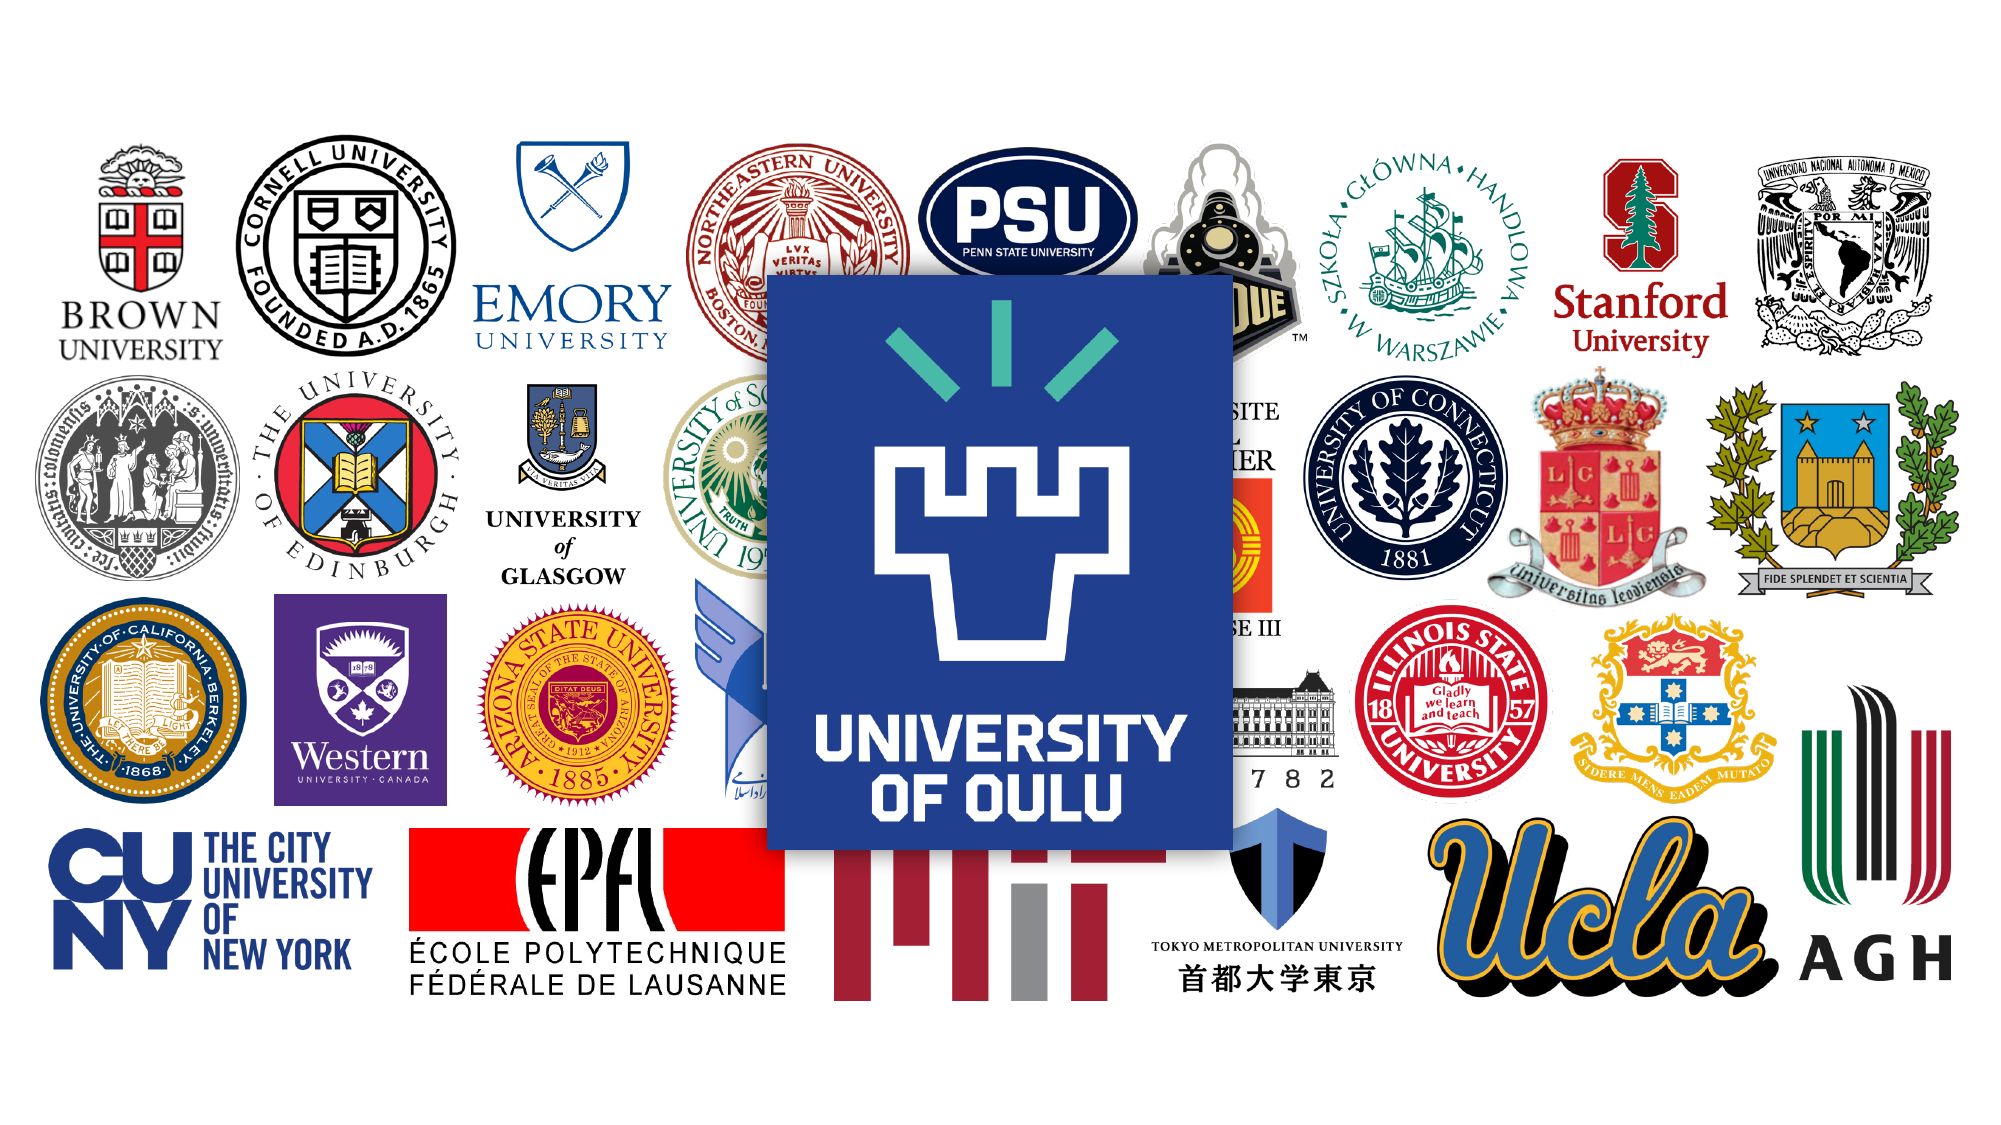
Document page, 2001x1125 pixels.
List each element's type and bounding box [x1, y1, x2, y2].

picture [1570, 612, 1777, 804]
picture [475, 601, 681, 808]
picture [274, 594, 447, 806]
picture [1425, 813, 1780, 998]
picture [40, 597, 247, 804]
picture [48, 828, 373, 970]
picture [1799, 685, 1951, 981]
picture [19, 130, 1964, 1006]
